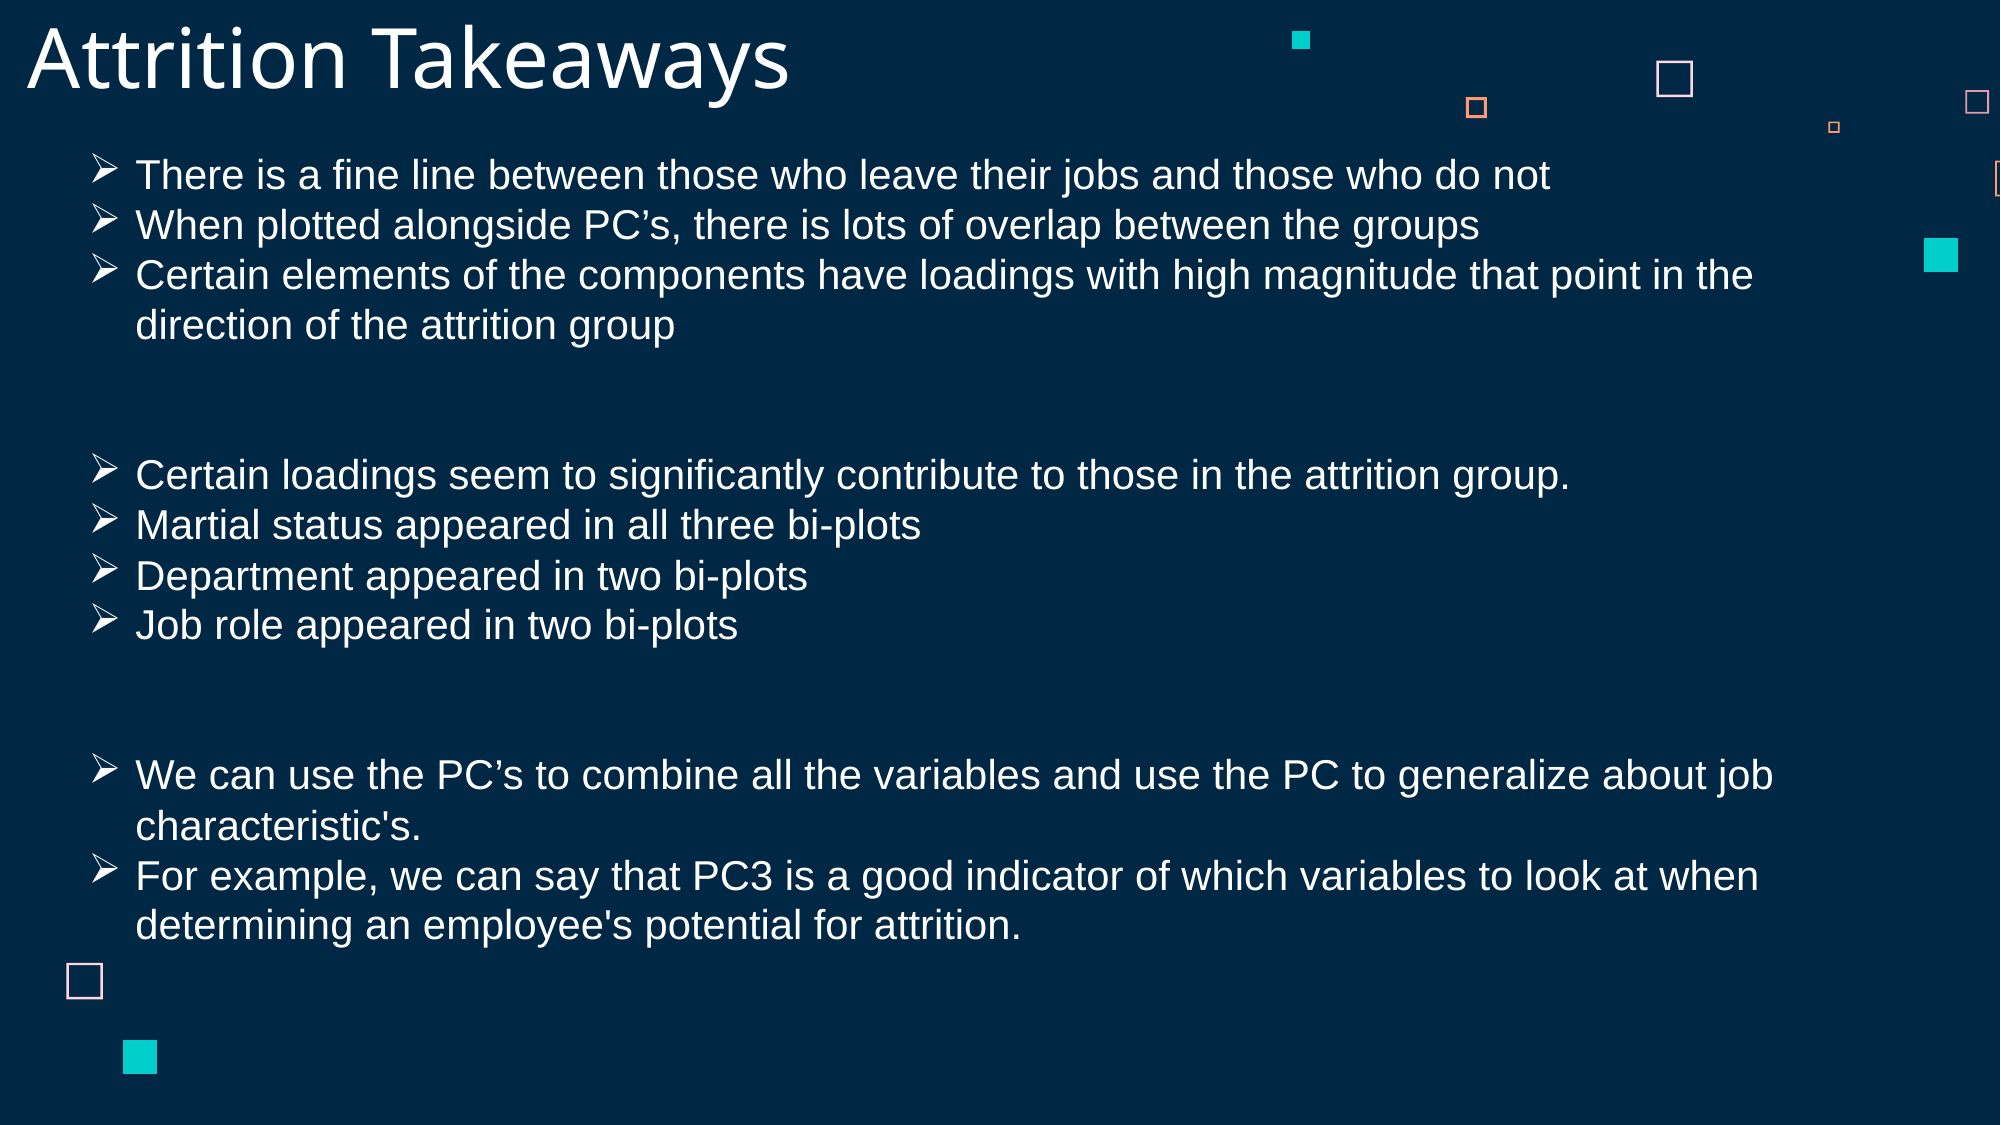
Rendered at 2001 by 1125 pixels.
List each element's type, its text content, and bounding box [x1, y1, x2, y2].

text_box There is a fine line between those who leave their jobs and those who do not When plotted alongside PC’s, there is lots of overlap between the groups Certain elements of the components have loadings with high magnitude that point in the direction of the attrition group Certain loadings seem to significantly contribute to those in the attrition group. Martial status appeared in all three bi-plots Department appeared in two bi-plots Job role appeared in two bi-plots We can use the PC’s to combine all the variables and use the PC to generalize about job characteristic's. For example, we can say that PC3 is a good indicator of which variables to look at when determining an employee's potential for attrition. [73, 140, 1907, 956]
title Attrition Takeaways [12, 0, 1344, 121]
